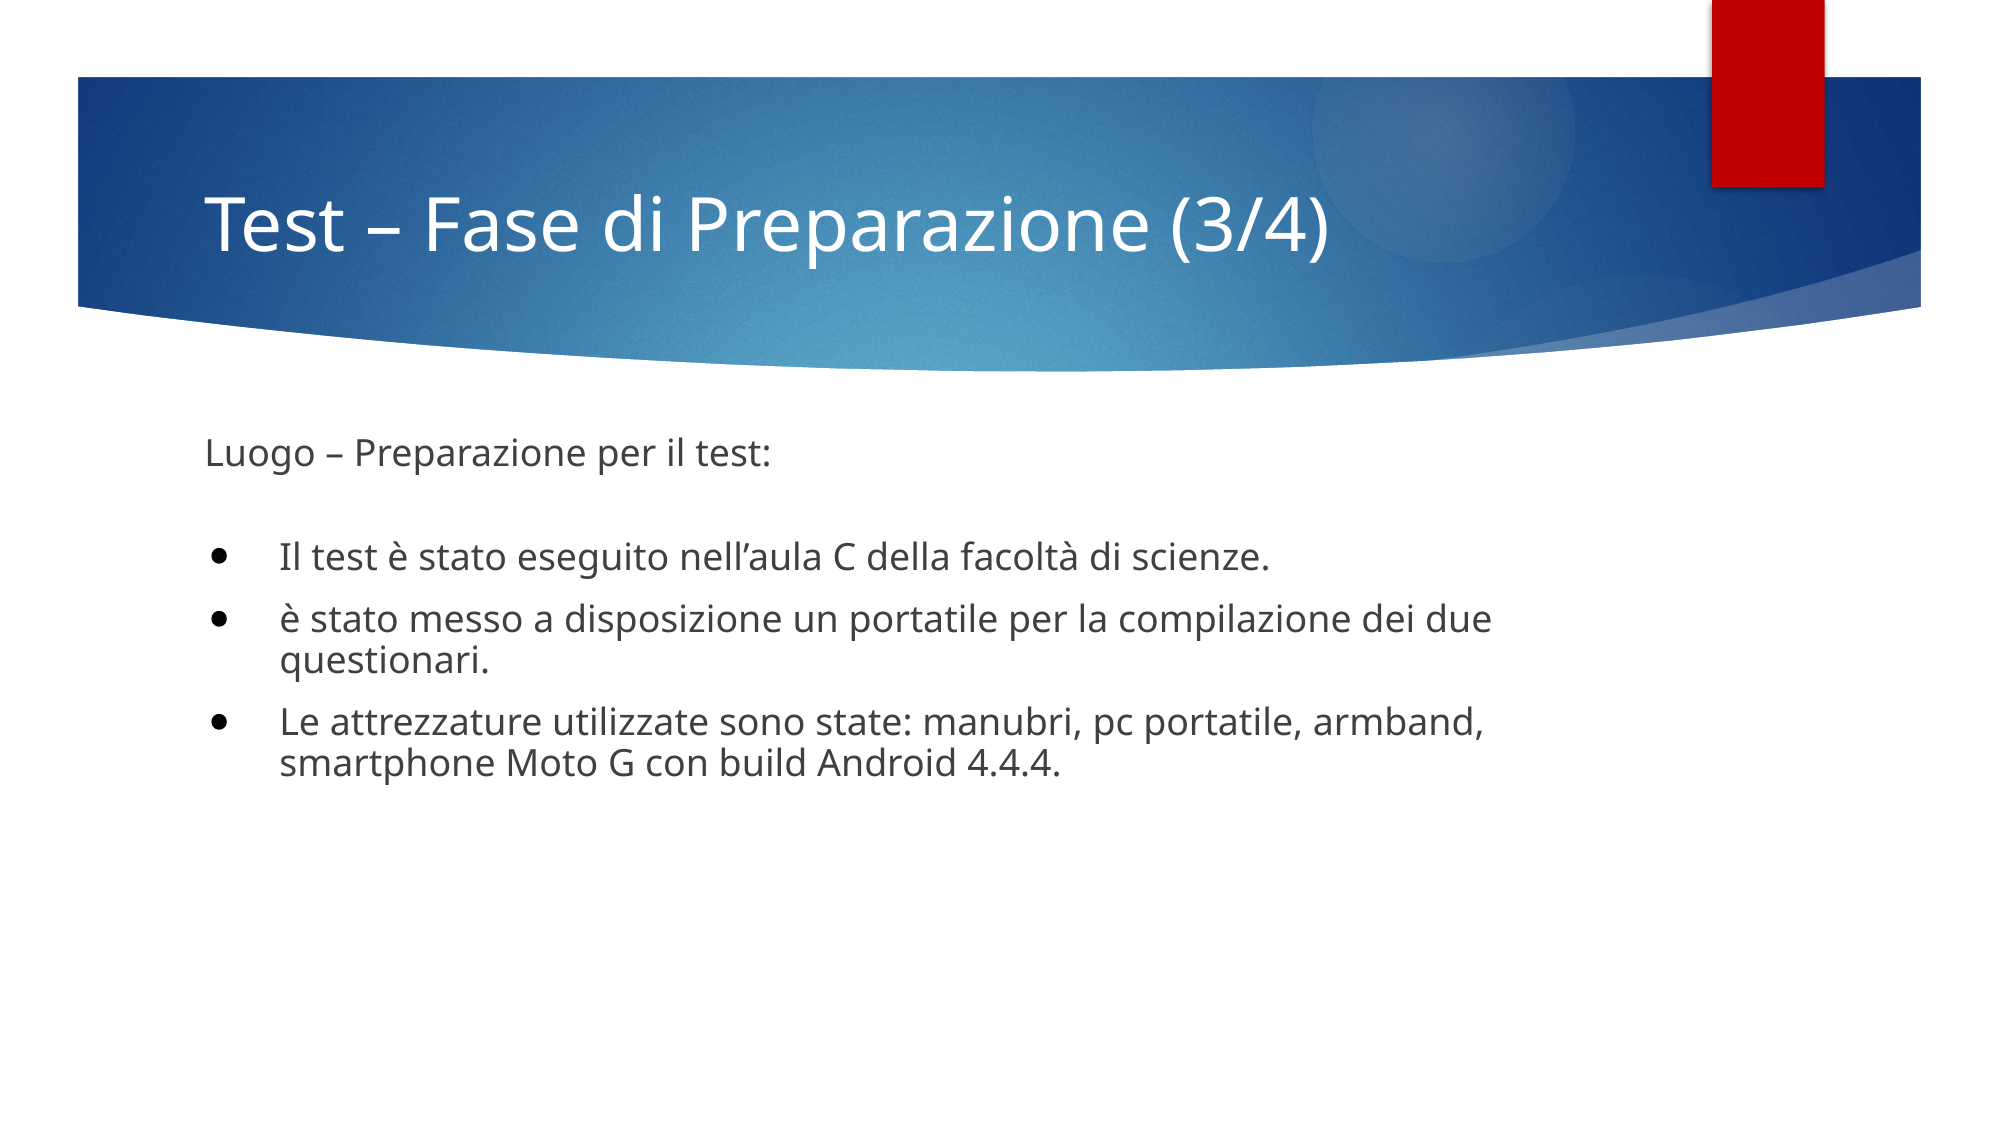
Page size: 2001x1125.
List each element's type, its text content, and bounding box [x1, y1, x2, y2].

list Luogo – Preparazione per il test: Il test è stato eseguito nell’aula C della facoltà di scienze. è stato messo a disposizione un portatile per la compilazione dei due questionari. Le attrezzature utilizzate sono state: manubri, pc portatile, armband, smartphone Moto G con build Android 4.4.4. [189, 427, 1627, 988]
picture [211, 610, 227, 627]
title Test – Fase di Preparazione (3/4) [189, 159, 1627, 276]
picture [211, 713, 227, 730]
picture [211, 547, 227, 564]
